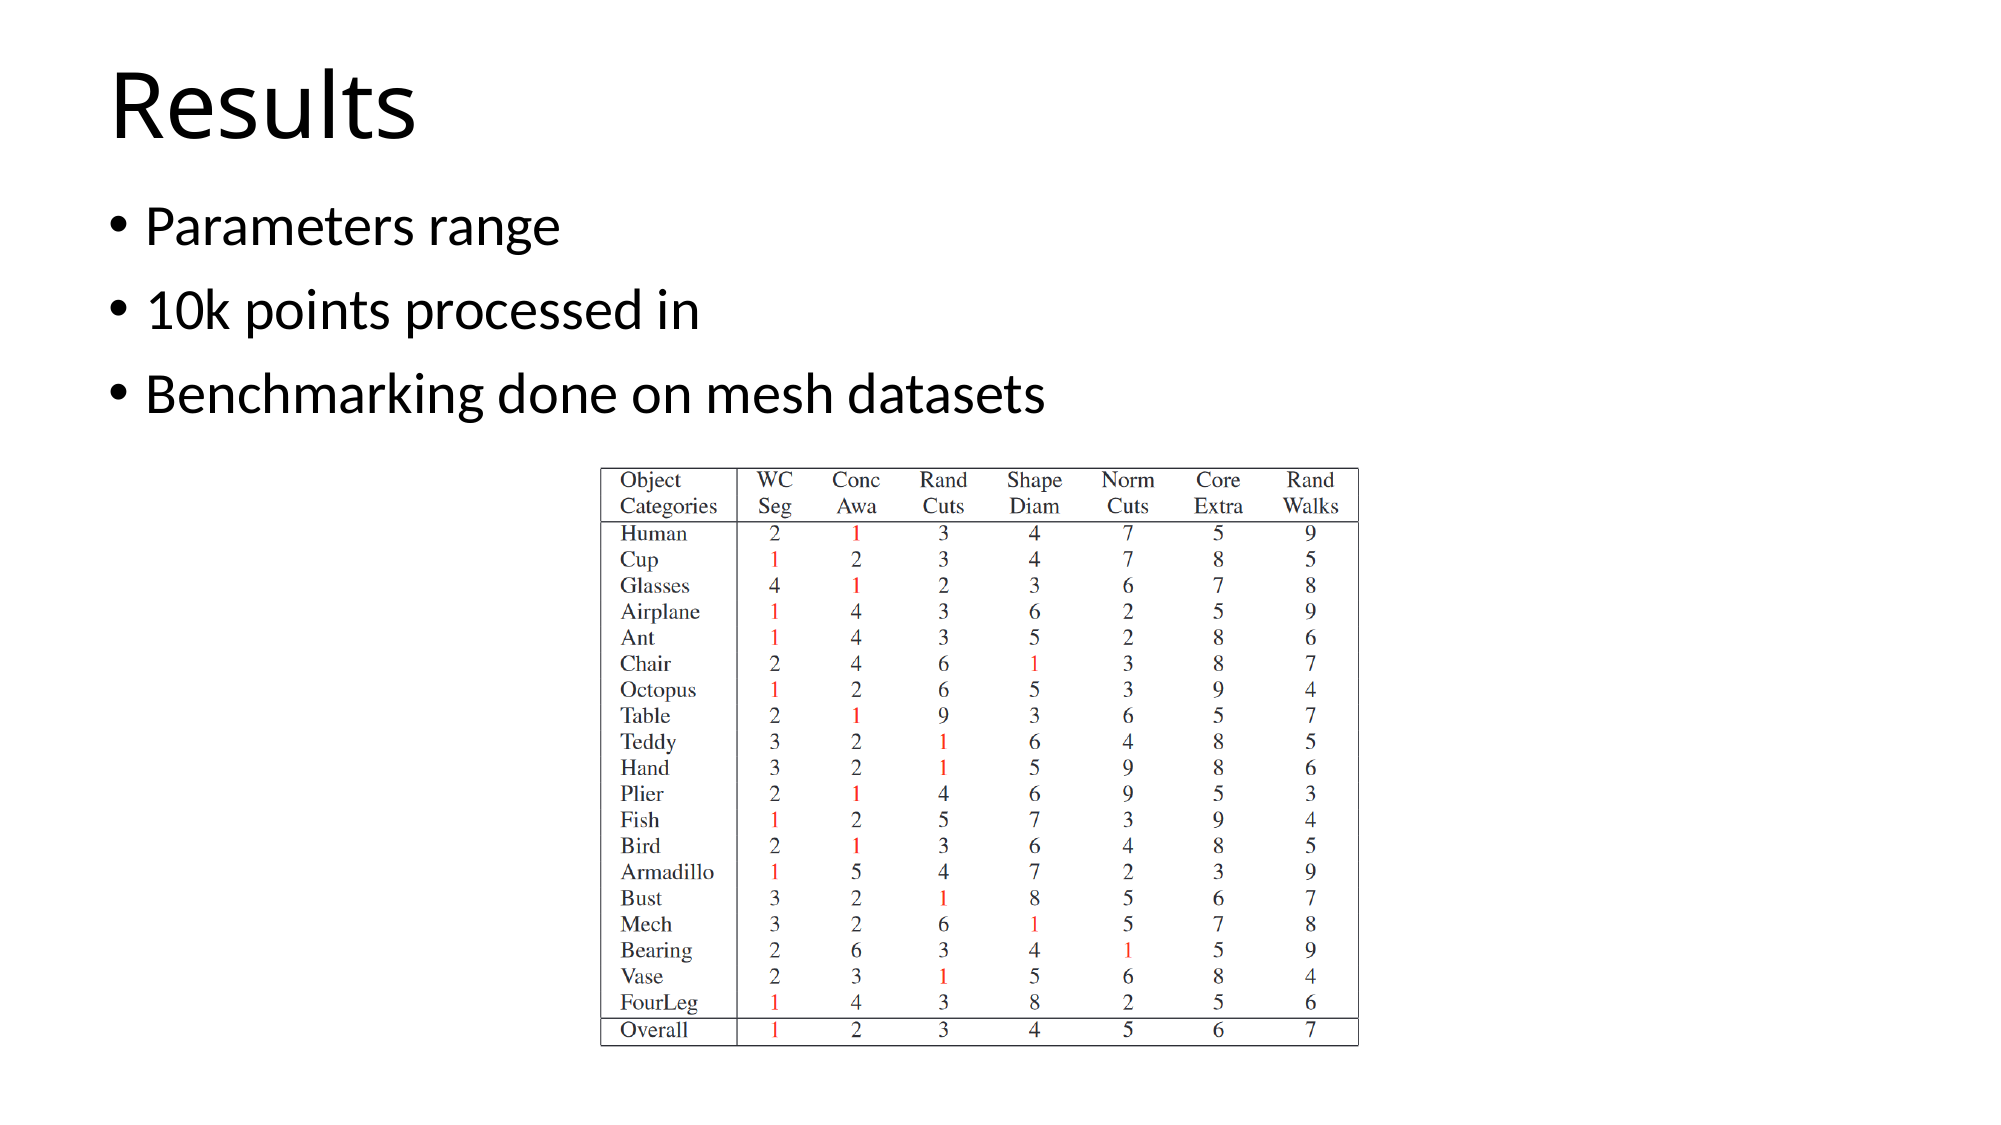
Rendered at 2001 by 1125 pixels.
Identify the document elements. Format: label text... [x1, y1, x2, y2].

picture [592, 459, 1370, 1052]
title Results [93, 0, 1819, 218]
